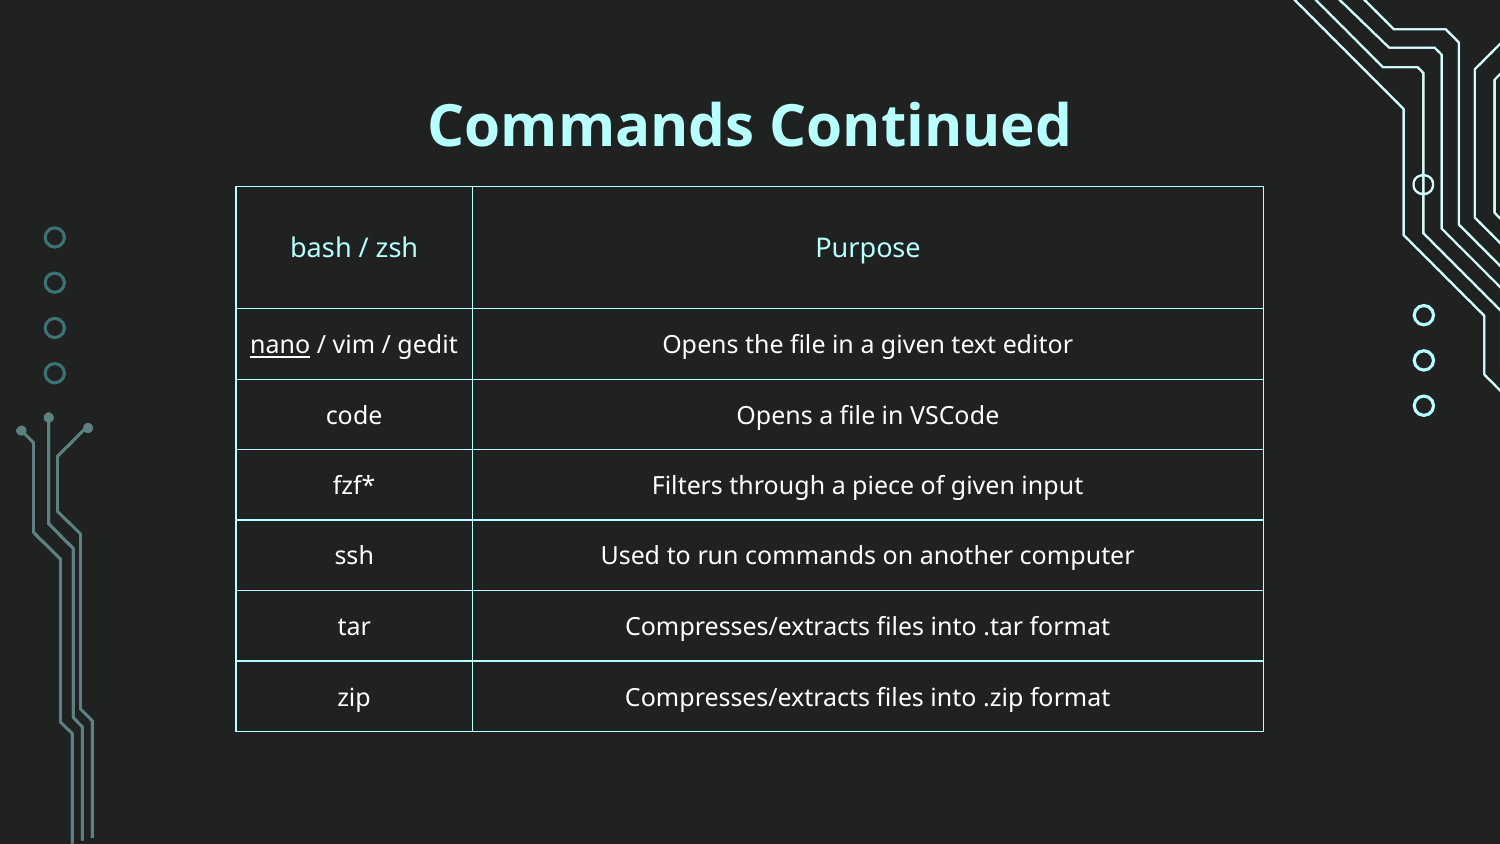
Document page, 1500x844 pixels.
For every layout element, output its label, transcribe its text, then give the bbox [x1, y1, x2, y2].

table_header bash / zsh [237, 187, 472, 308]
table_cell tar [237, 591, 472, 660]
table_cell zip [237, 662, 472, 731]
table_cell Compresses/extracts files into .zip format [473, 662, 1263, 731]
table_cell Opens the file in a given text editor [473, 309, 1263, 379]
table_cell Compresses/extracts files into .tar format [473, 591, 1263, 660]
table_cell Filters through a piece of given input [473, 450, 1263, 519]
table_cell fzf* [237, 450, 472, 519]
table_cell Used to run commands on another computer [473, 521, 1263, 590]
table_cell code [237, 380, 472, 449]
picture [1292, 0, 1500, 517]
table_cell nano / vim / gedit [237, 309, 472, 379]
table_cell Opens a file in VSCode [473, 380, 1263, 449]
picture [16, 412, 94, 844]
table_cell ssh [237, 521, 472, 590]
table_header Purpose [473, 187, 1263, 308]
title Commands Continued [118, 72, 1382, 167]
